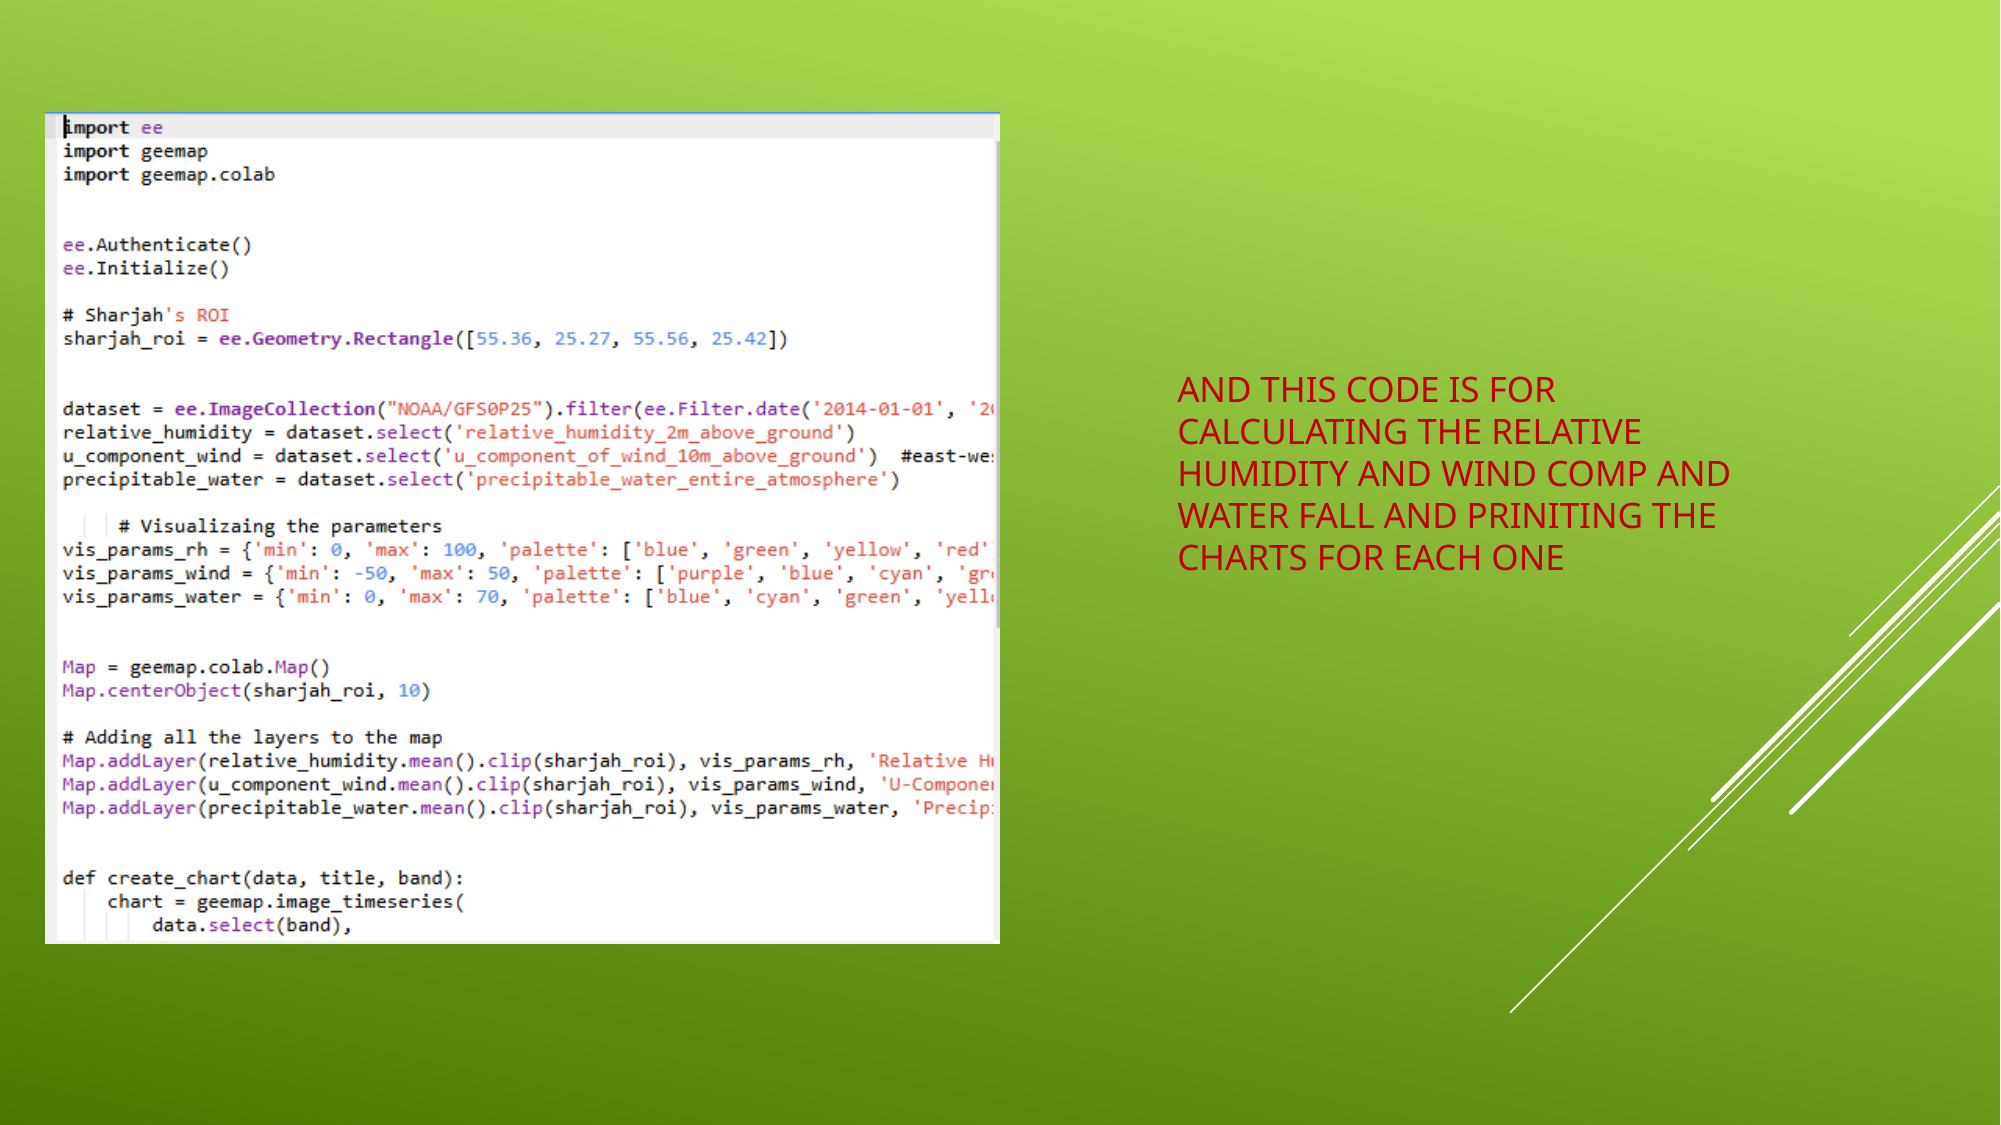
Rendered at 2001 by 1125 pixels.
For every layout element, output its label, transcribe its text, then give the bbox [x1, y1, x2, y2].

title And this code Is for calculating the relative humidity and wind comp and water fall and priniting the charts for each one [1162, 359, 1763, 585]
picture [44, 112, 1001, 944]
